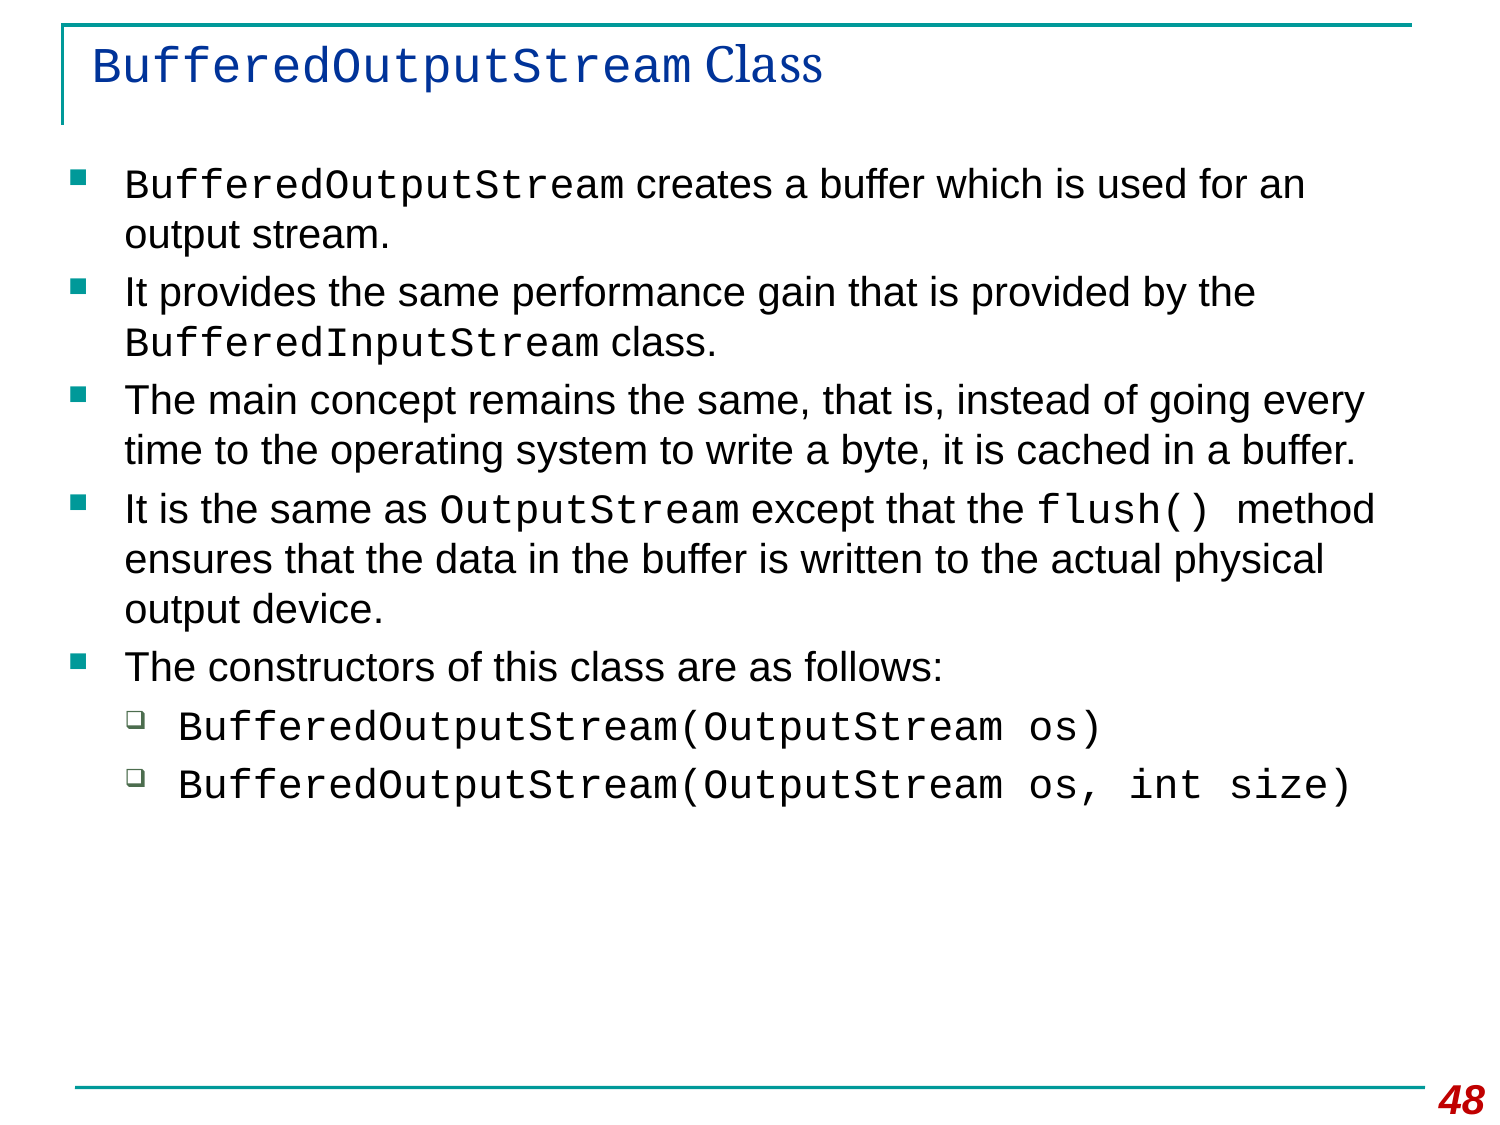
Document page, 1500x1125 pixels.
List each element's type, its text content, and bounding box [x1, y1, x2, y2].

title BufferedOutputStream Class [76, 24, 1288, 93]
list BufferedOutputStream creates a buffer which is used for an output stream. It provides the same performance gain that is provided by the BufferedInputStream class. The main concept remains the same, that is, instead of going every time to the operating system to write a byte, it is cached in a buffer. It is the same as OutputStream except that the flush() method ensures that the data in the buffer is written to the actual physical output device. The constructors of this class are as follows: BufferedOutputStream(OutputStream os) BufferedOutputStream(OutputStream os, int size) [52, 148, 1427, 1070]
slide_number 48 [1400, 1065, 1500, 1125]
